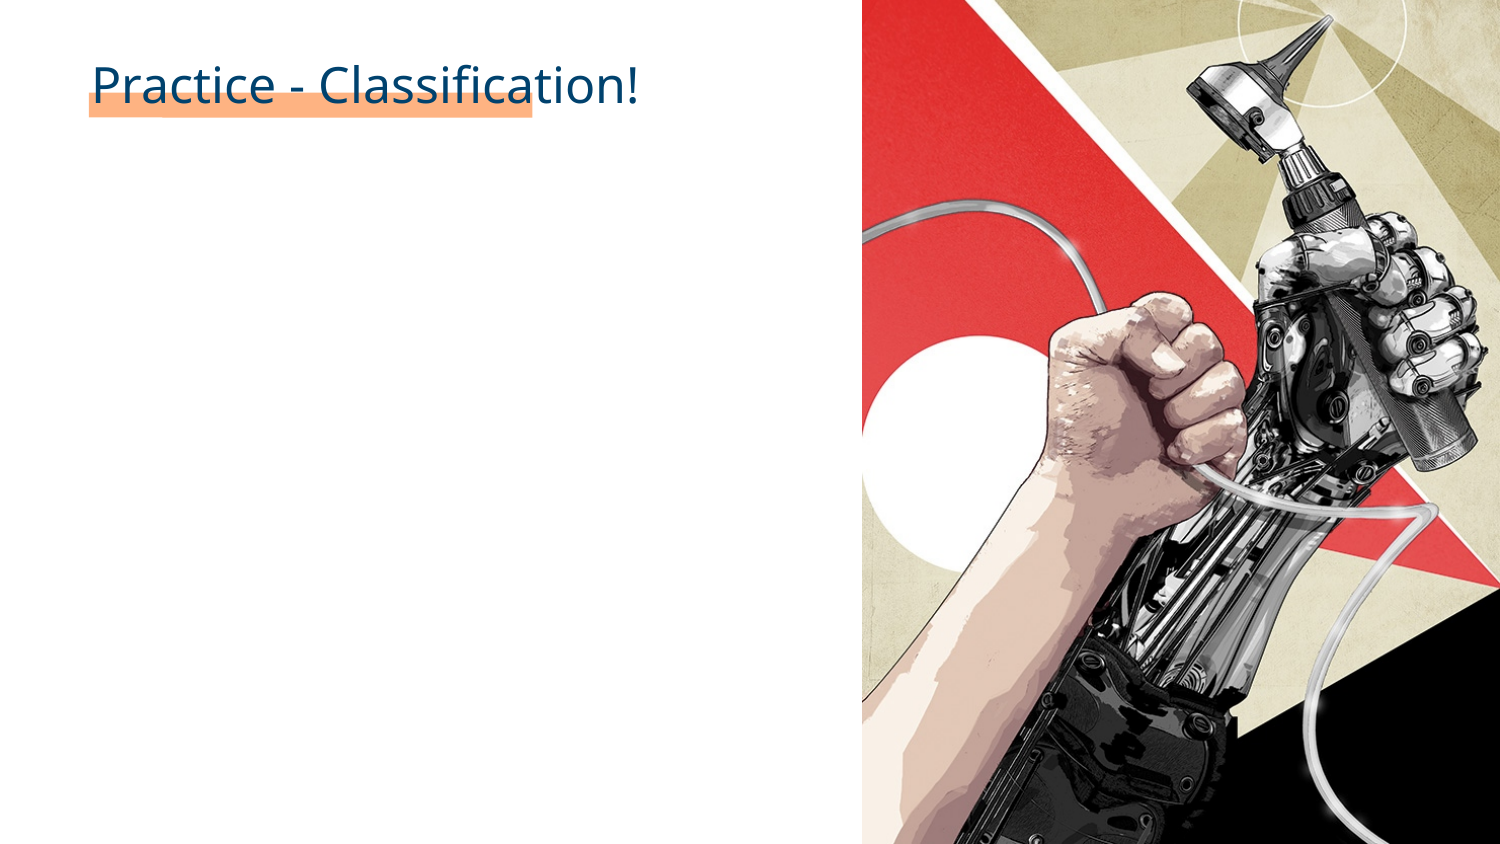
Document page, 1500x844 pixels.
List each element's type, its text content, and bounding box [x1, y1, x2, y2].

picture [862, 0, 1500, 844]
text_box Practice - Classification! [88, 50, 711, 106]
